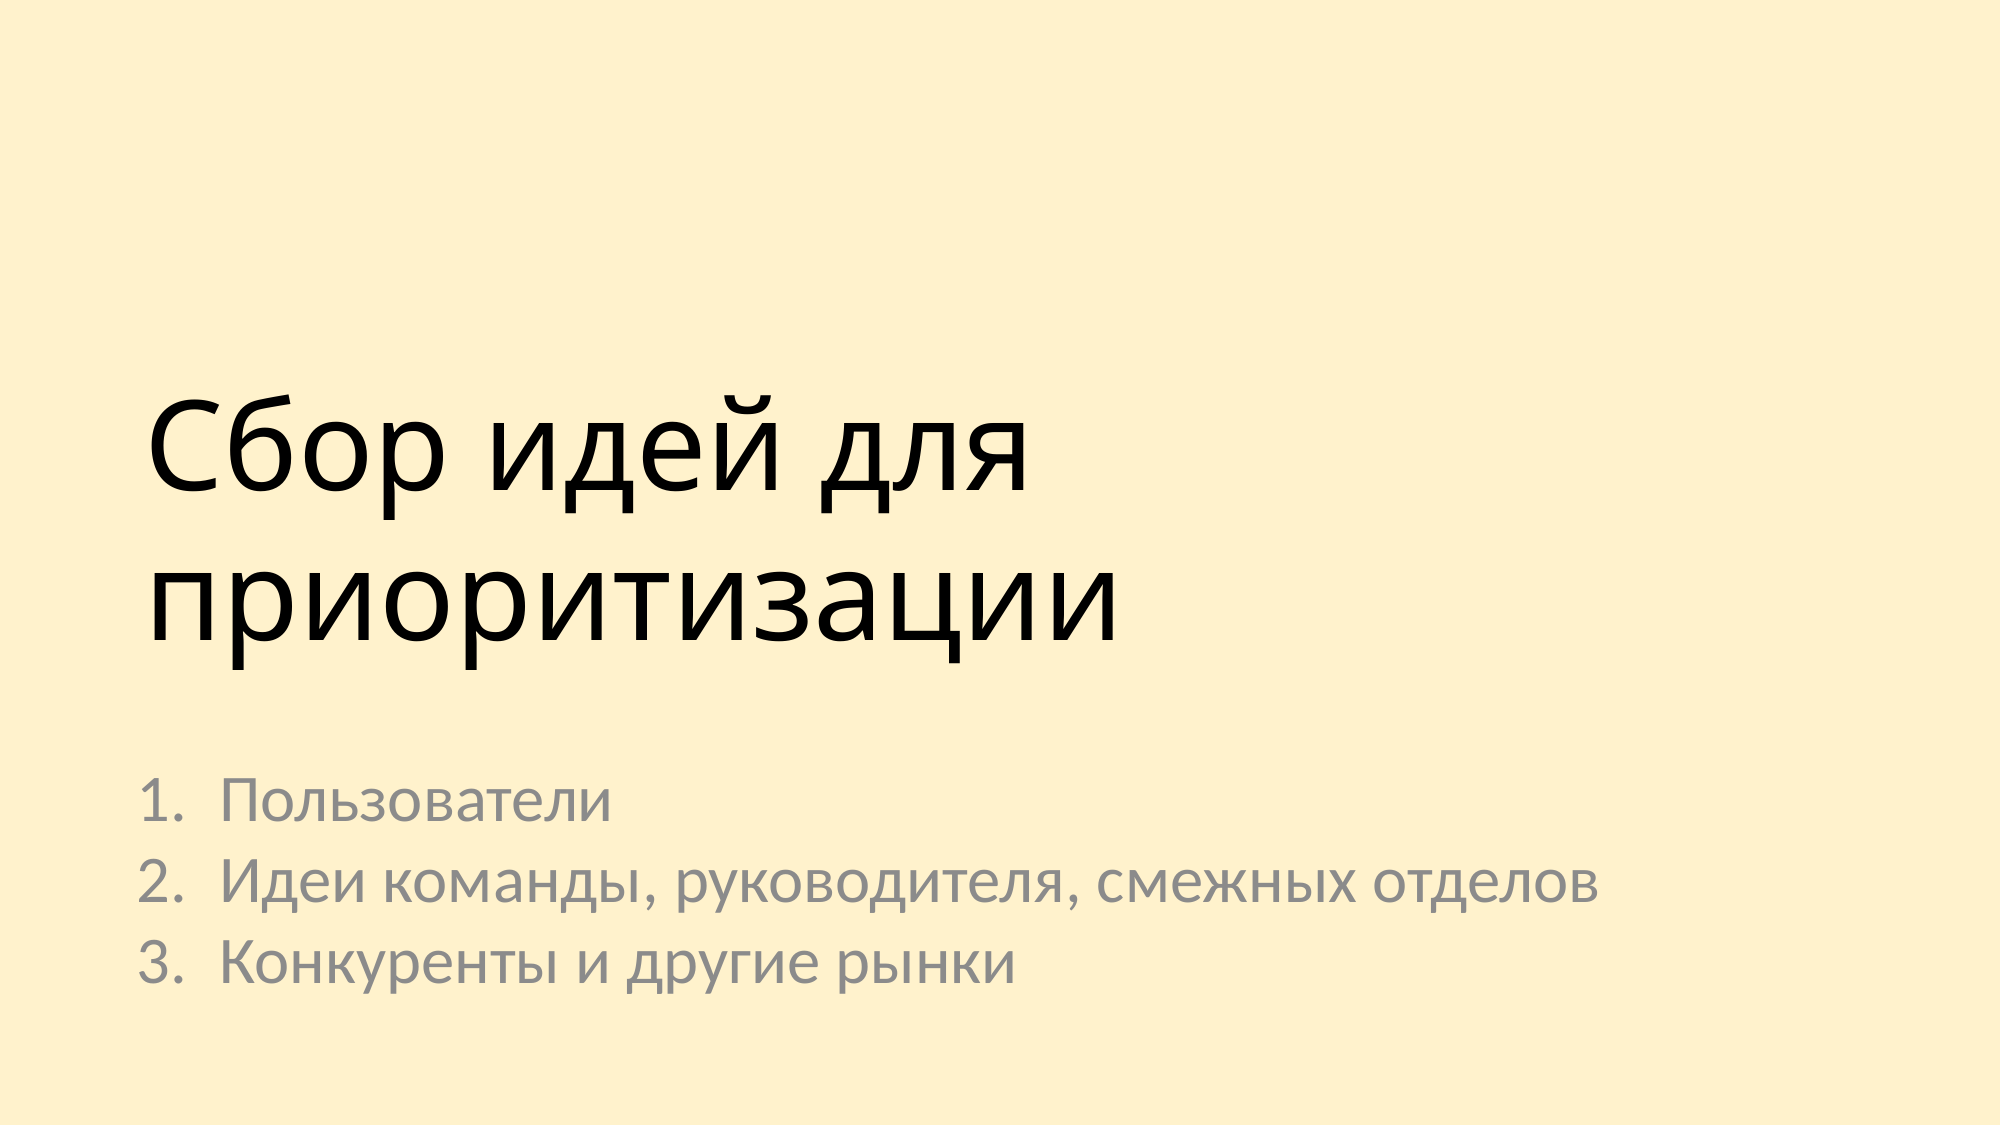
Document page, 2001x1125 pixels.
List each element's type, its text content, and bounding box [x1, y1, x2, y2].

title Сбор идей для приоритизации [136, 363, 1862, 666]
list Пользователи Идеи команды, руководителя, смежных отделов Конкуренты и другие рынки [136, 752, 1862, 1125]
